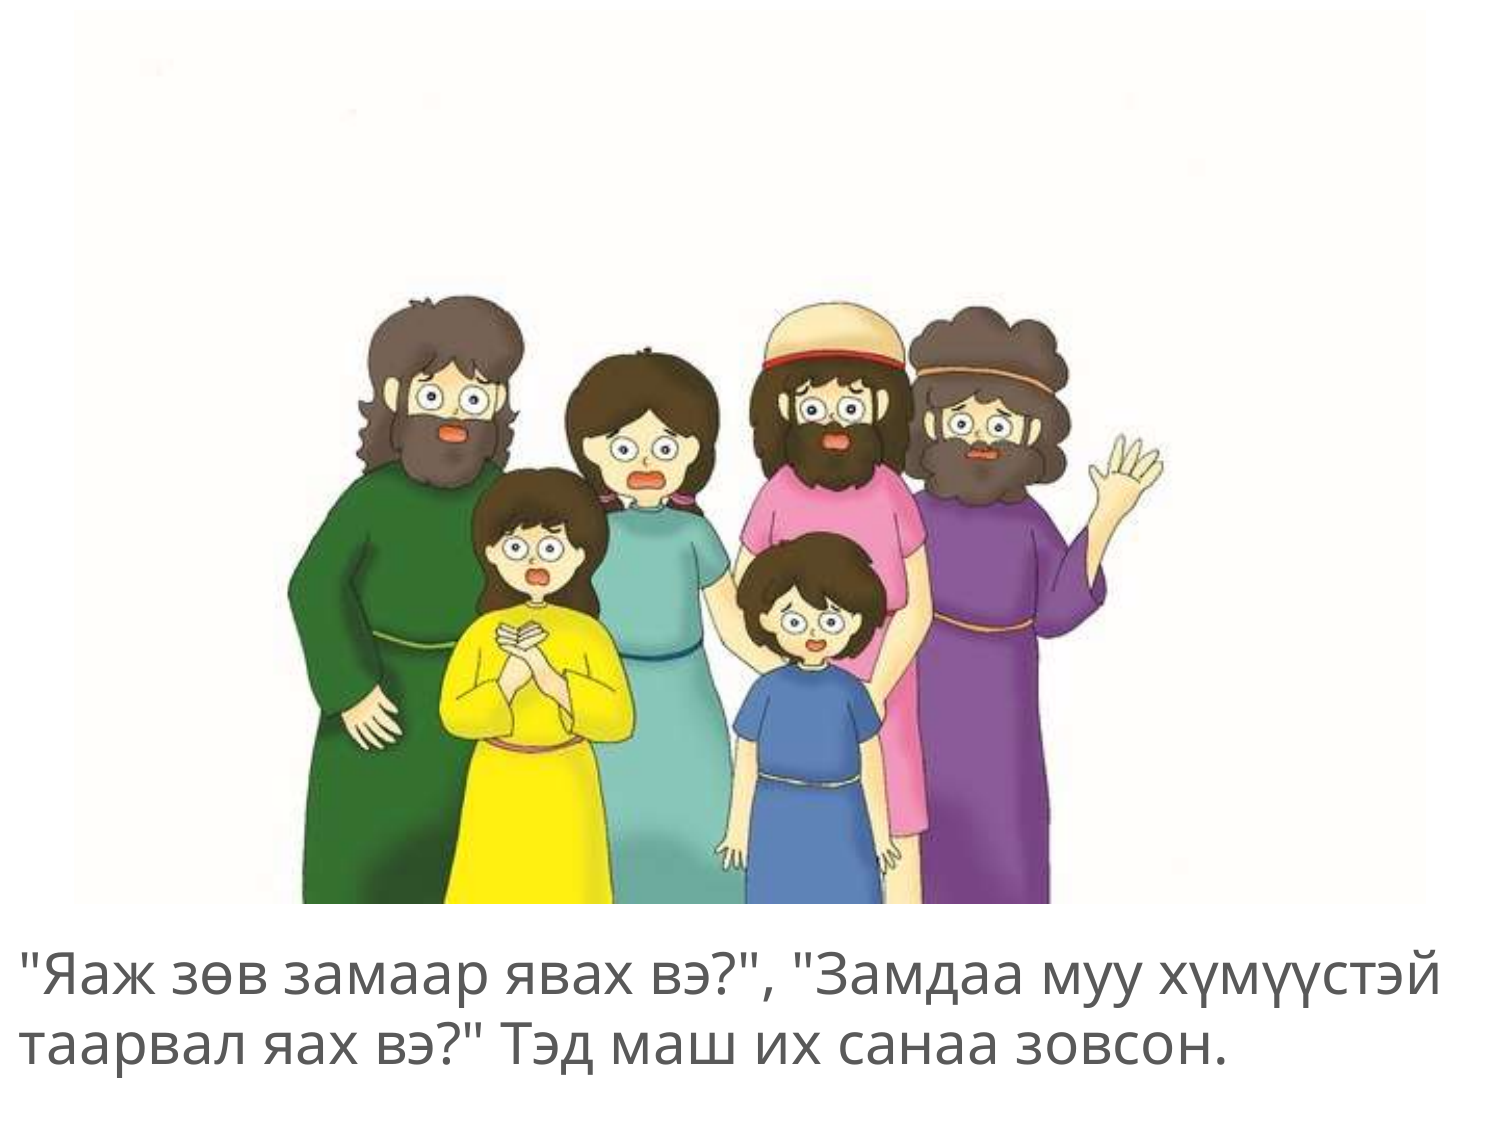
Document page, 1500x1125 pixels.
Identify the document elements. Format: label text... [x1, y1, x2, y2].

picture [74, 10, 1426, 905]
text_box "Яаж зөв замаар явах вэ?", "Замдаа муу хүмүүстэй таарвал яах вэ?" Тэд маш их санаа зовсон. [4, 928, 1475, 1084]
